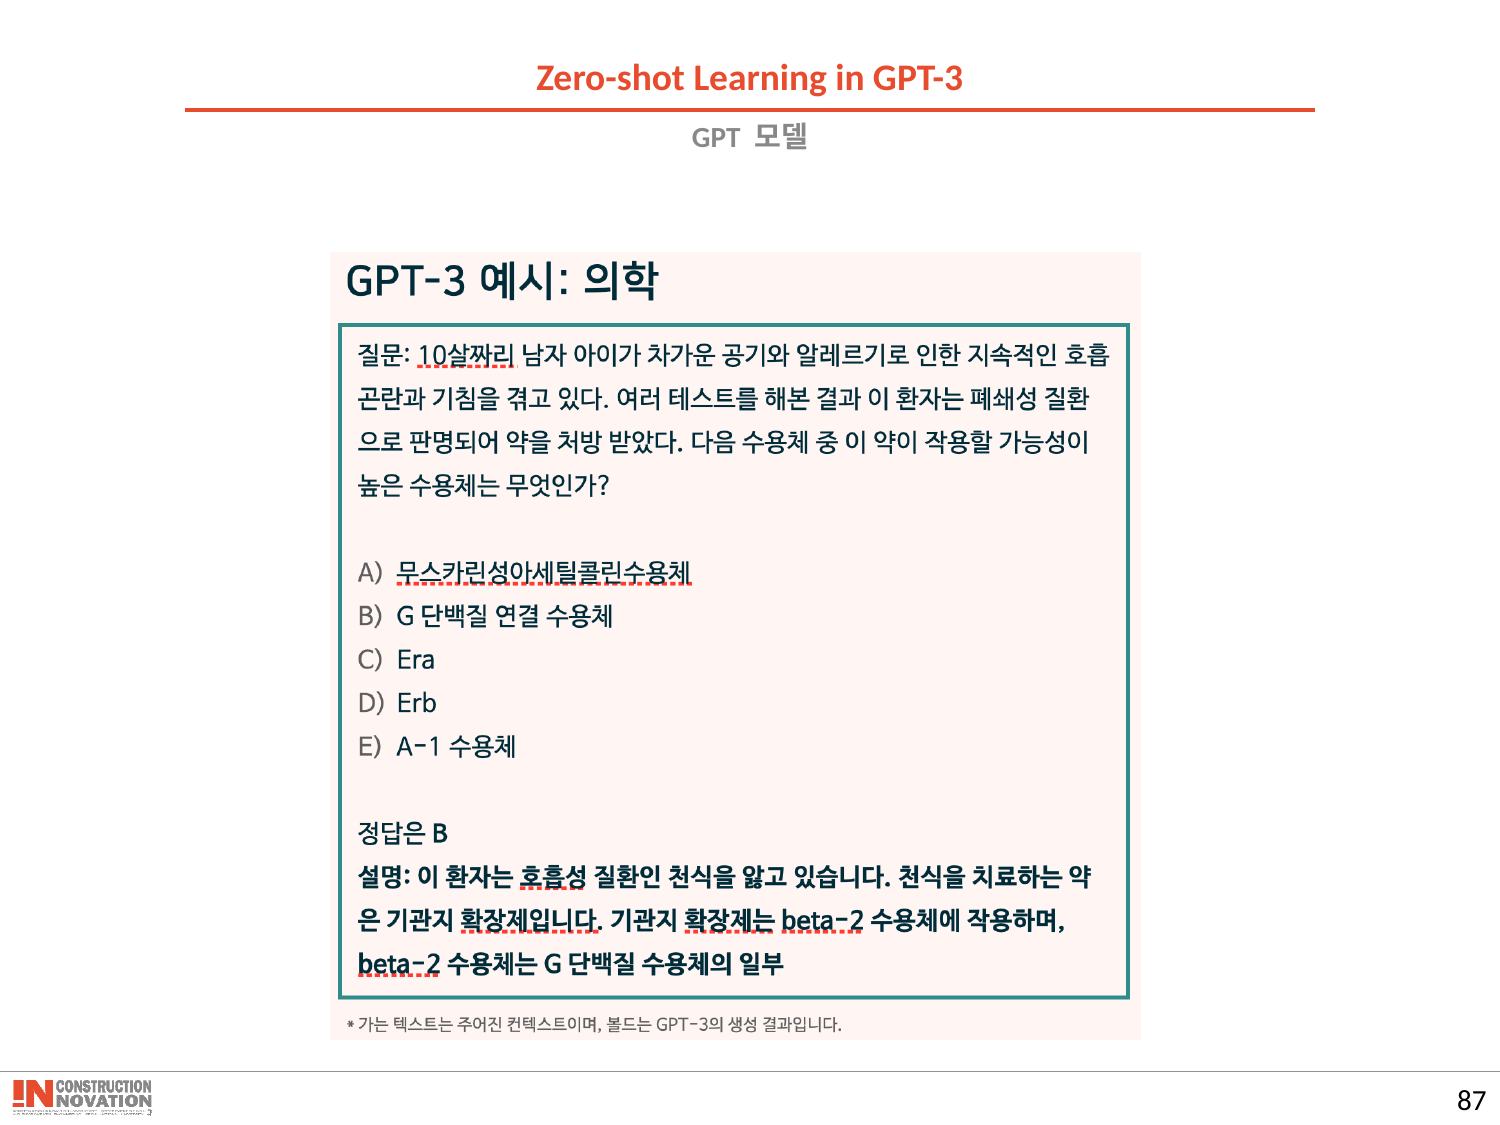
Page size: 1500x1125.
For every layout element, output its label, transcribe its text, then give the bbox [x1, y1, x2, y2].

list Zero-shot Learning in GPT-3 [379, 50, 1121, 104]
picture [329, 252, 1141, 1040]
picture [0, 1067, 168, 1124]
title GPT 모델 [465, 114, 1034, 163]
